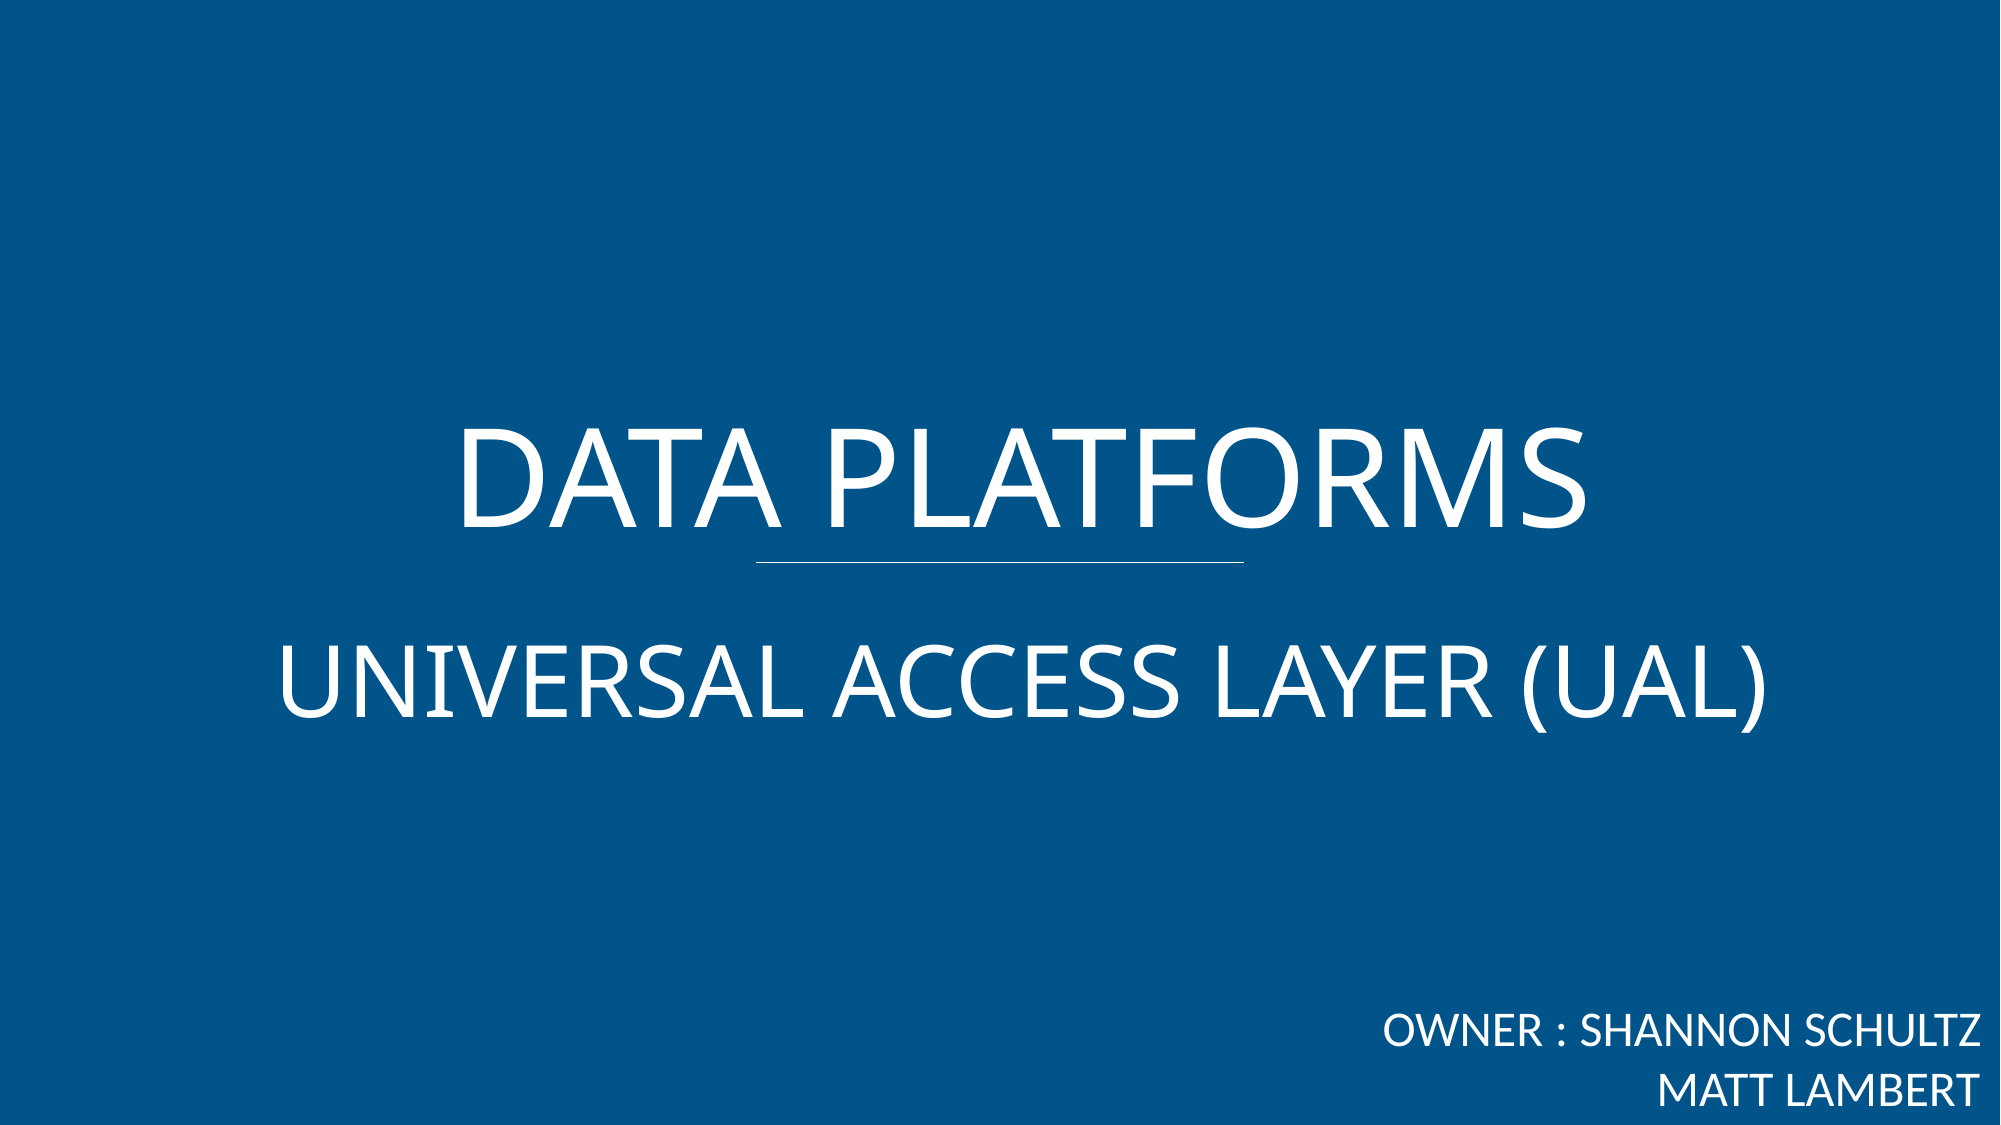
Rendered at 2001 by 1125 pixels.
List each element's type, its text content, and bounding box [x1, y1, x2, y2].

list UNIVERSAL ACCESS LAYER (UAL) [22, 623, 2000, 774]
text_box DATA PLATFORMS [22, 400, 2000, 551]
text_box OWNER : SHANNON SCHULTZ MATT LAMBERT [1367, 988, 1997, 1124]
